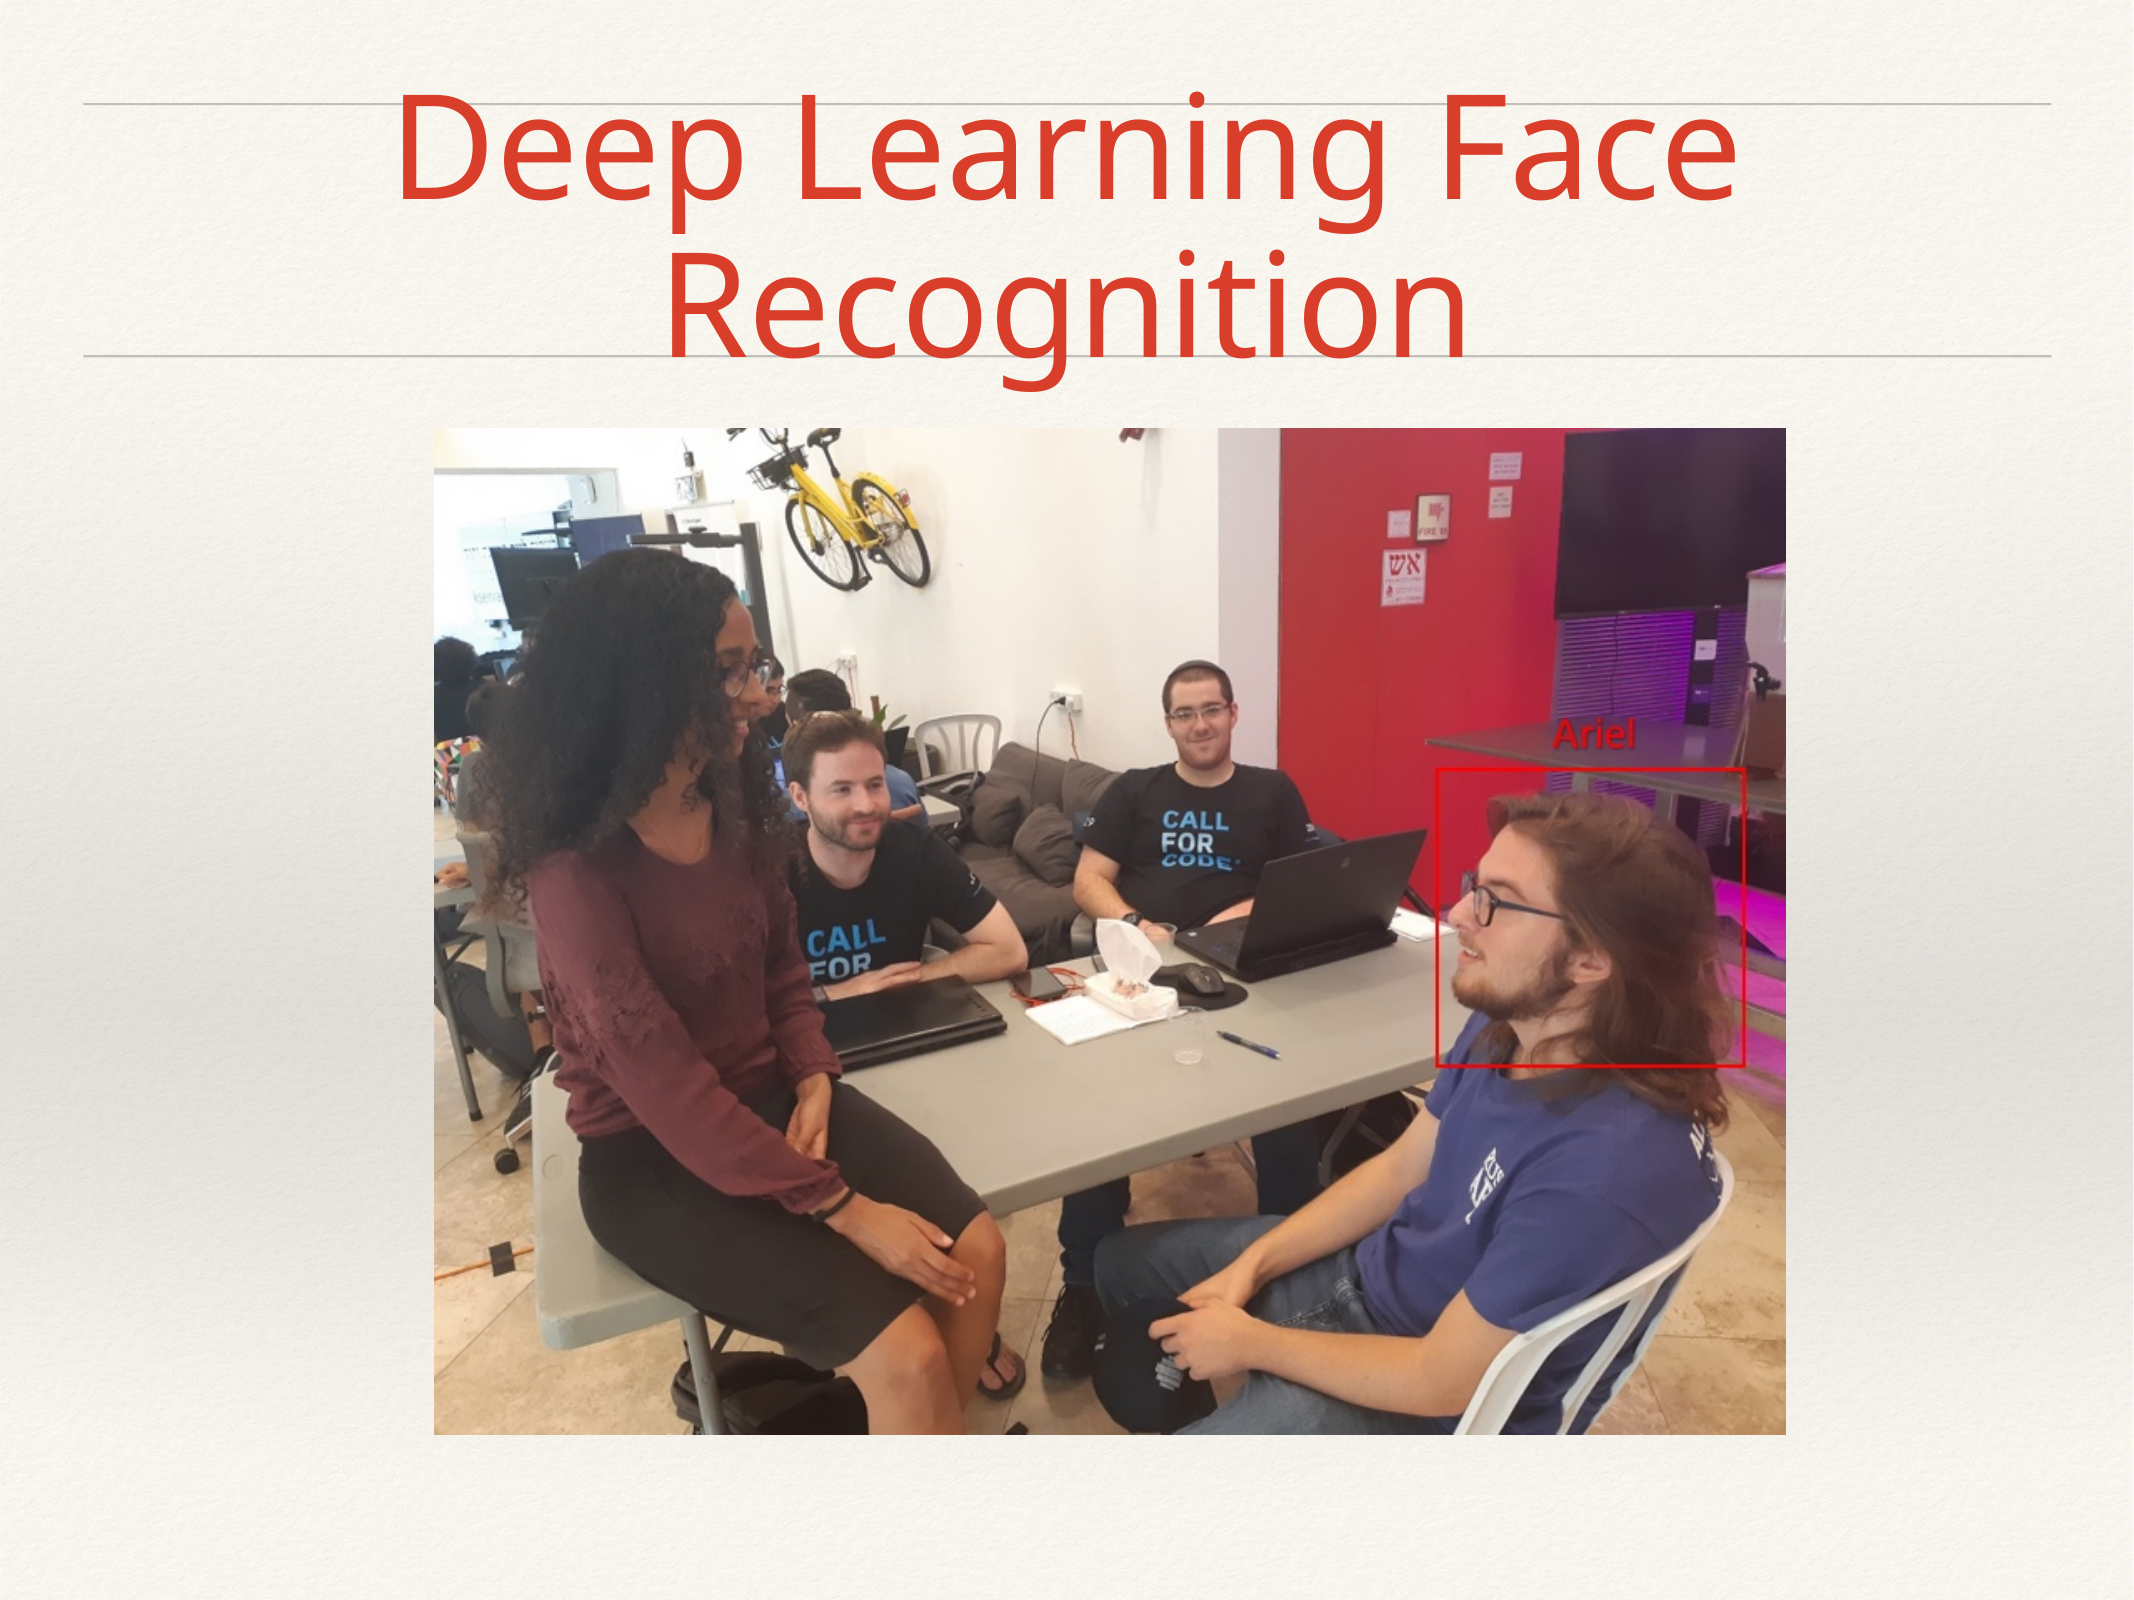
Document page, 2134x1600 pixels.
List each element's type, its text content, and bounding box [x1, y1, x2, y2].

picture [0, 0, 2134, 1600]
title Deep Learning Face Recognition [82, 130, 2051, 332]
